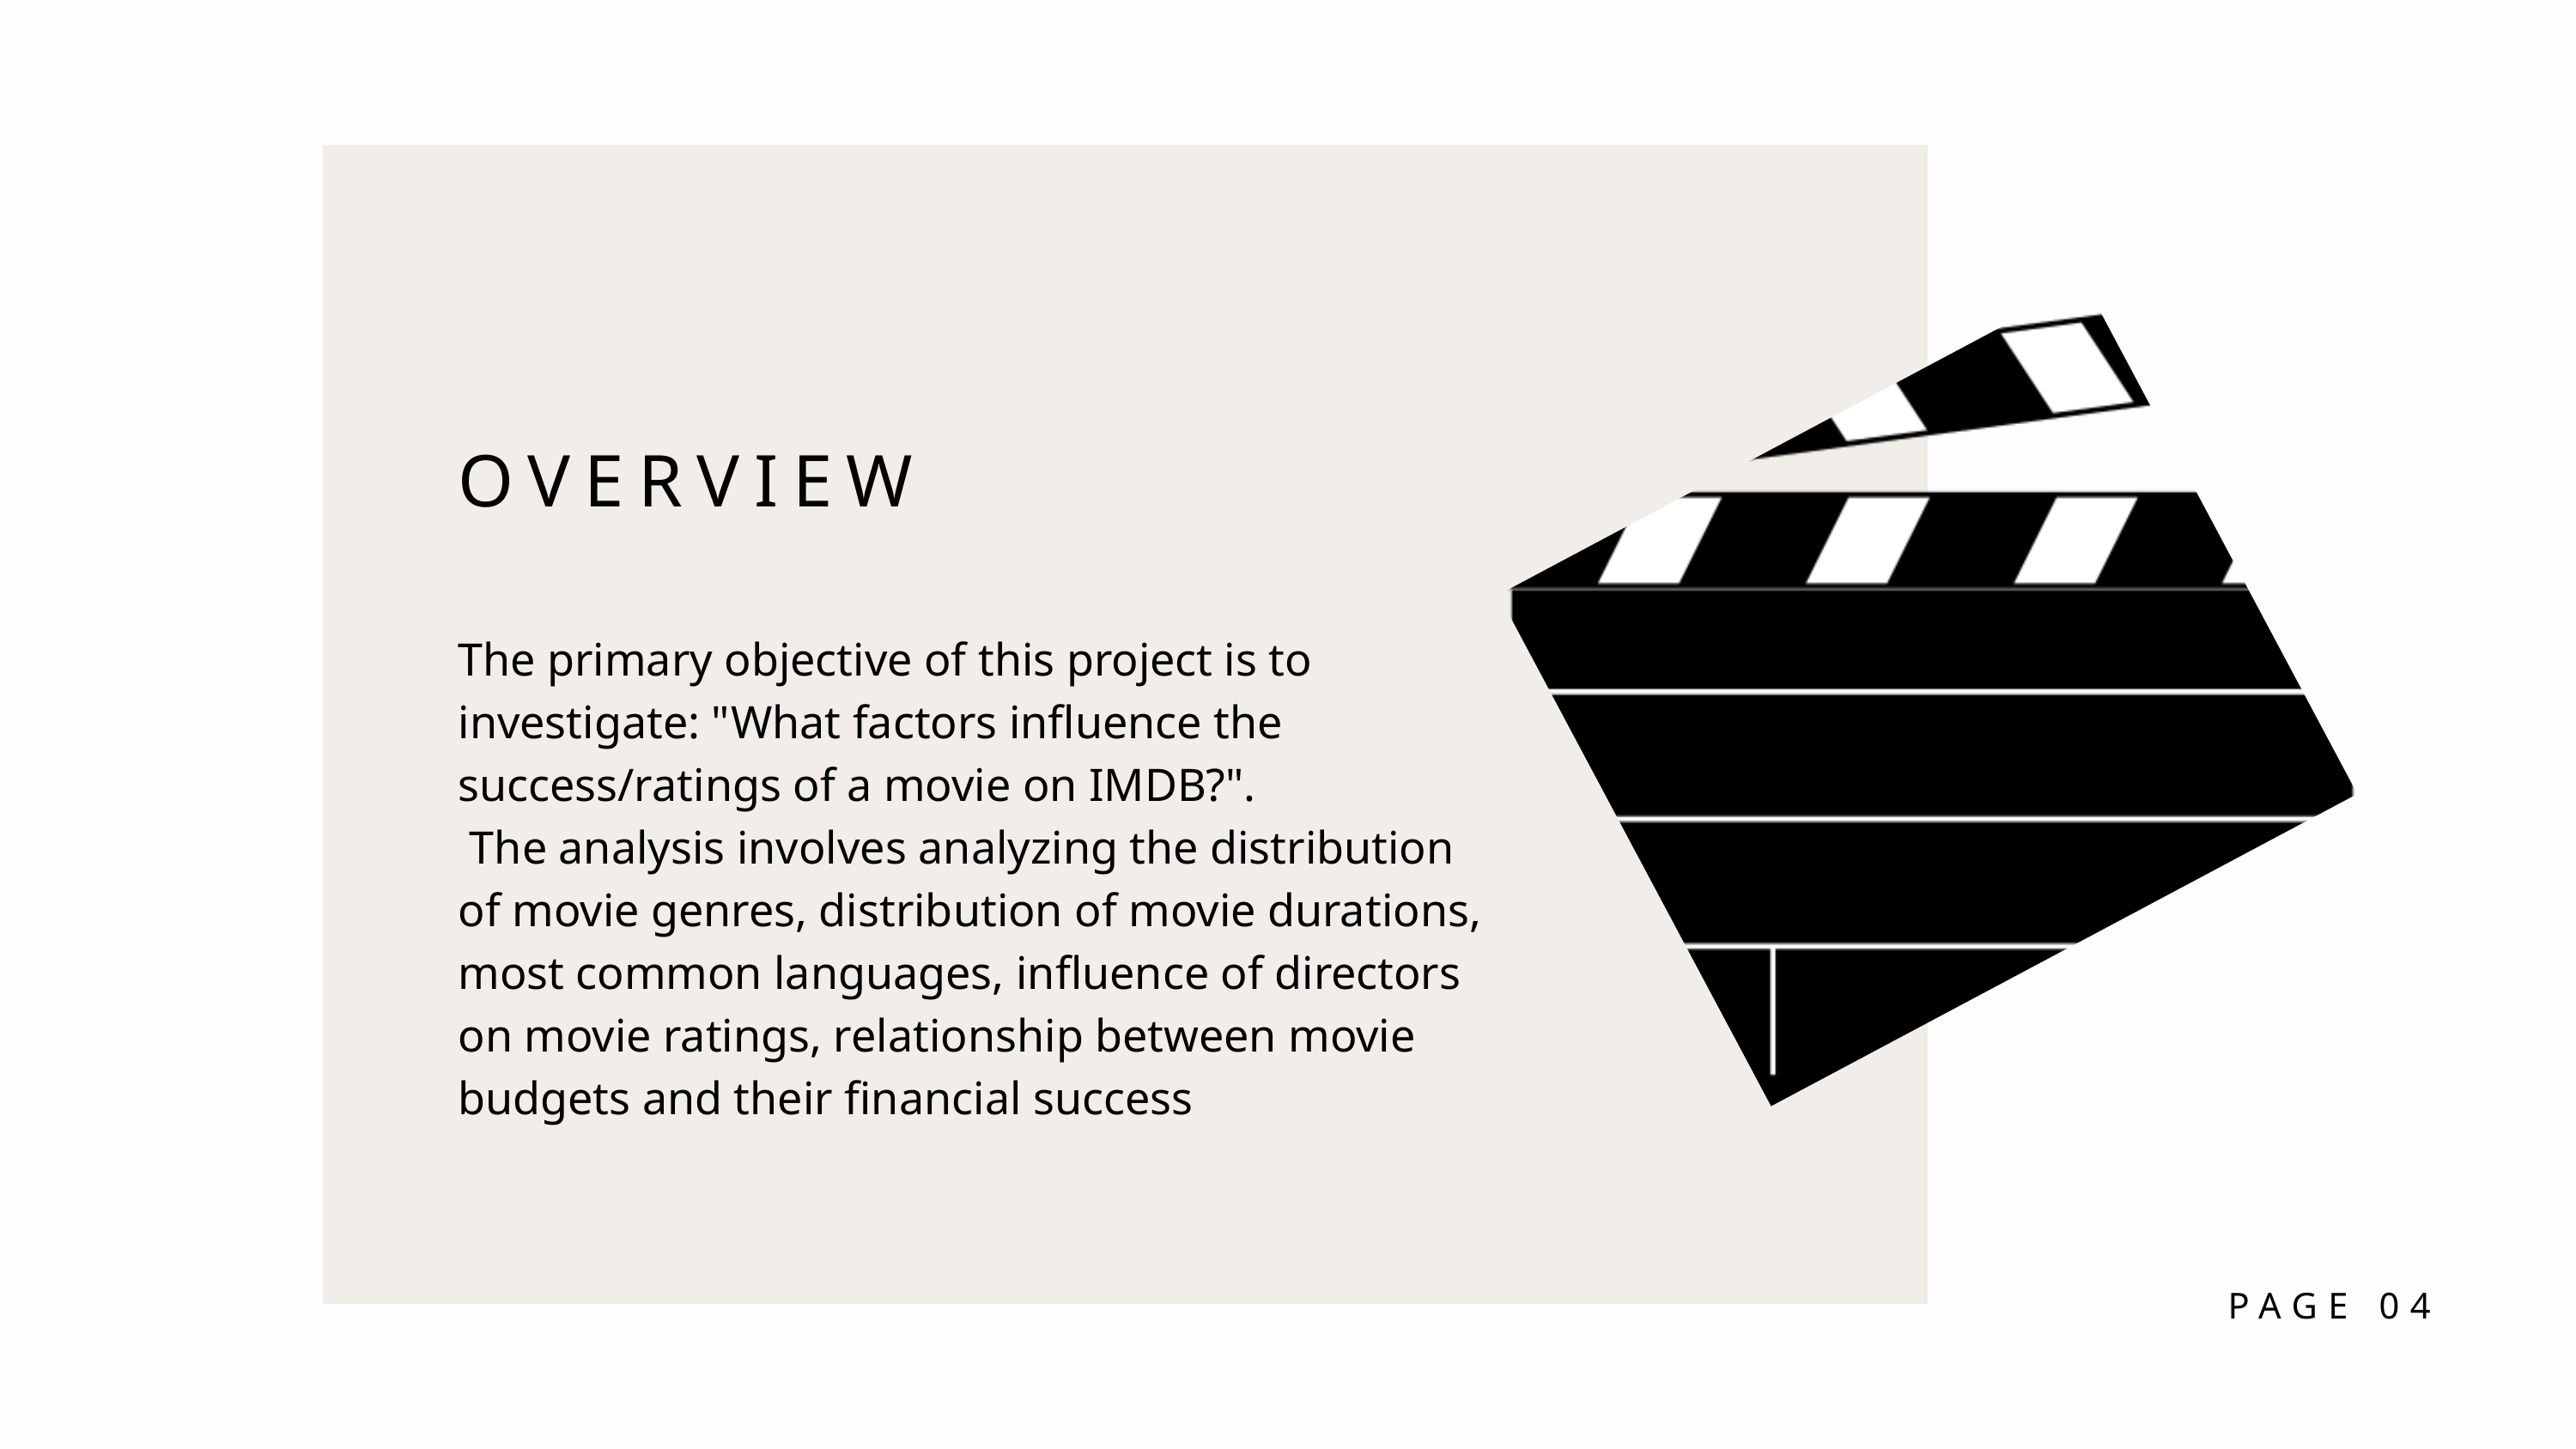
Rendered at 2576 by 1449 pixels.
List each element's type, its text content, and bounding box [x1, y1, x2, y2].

text_box PAGE 04 [2014, 1276, 2432, 1326]
text_box [1931, 282, 2358, 1022]
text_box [322, 144, 1929, 1304]
